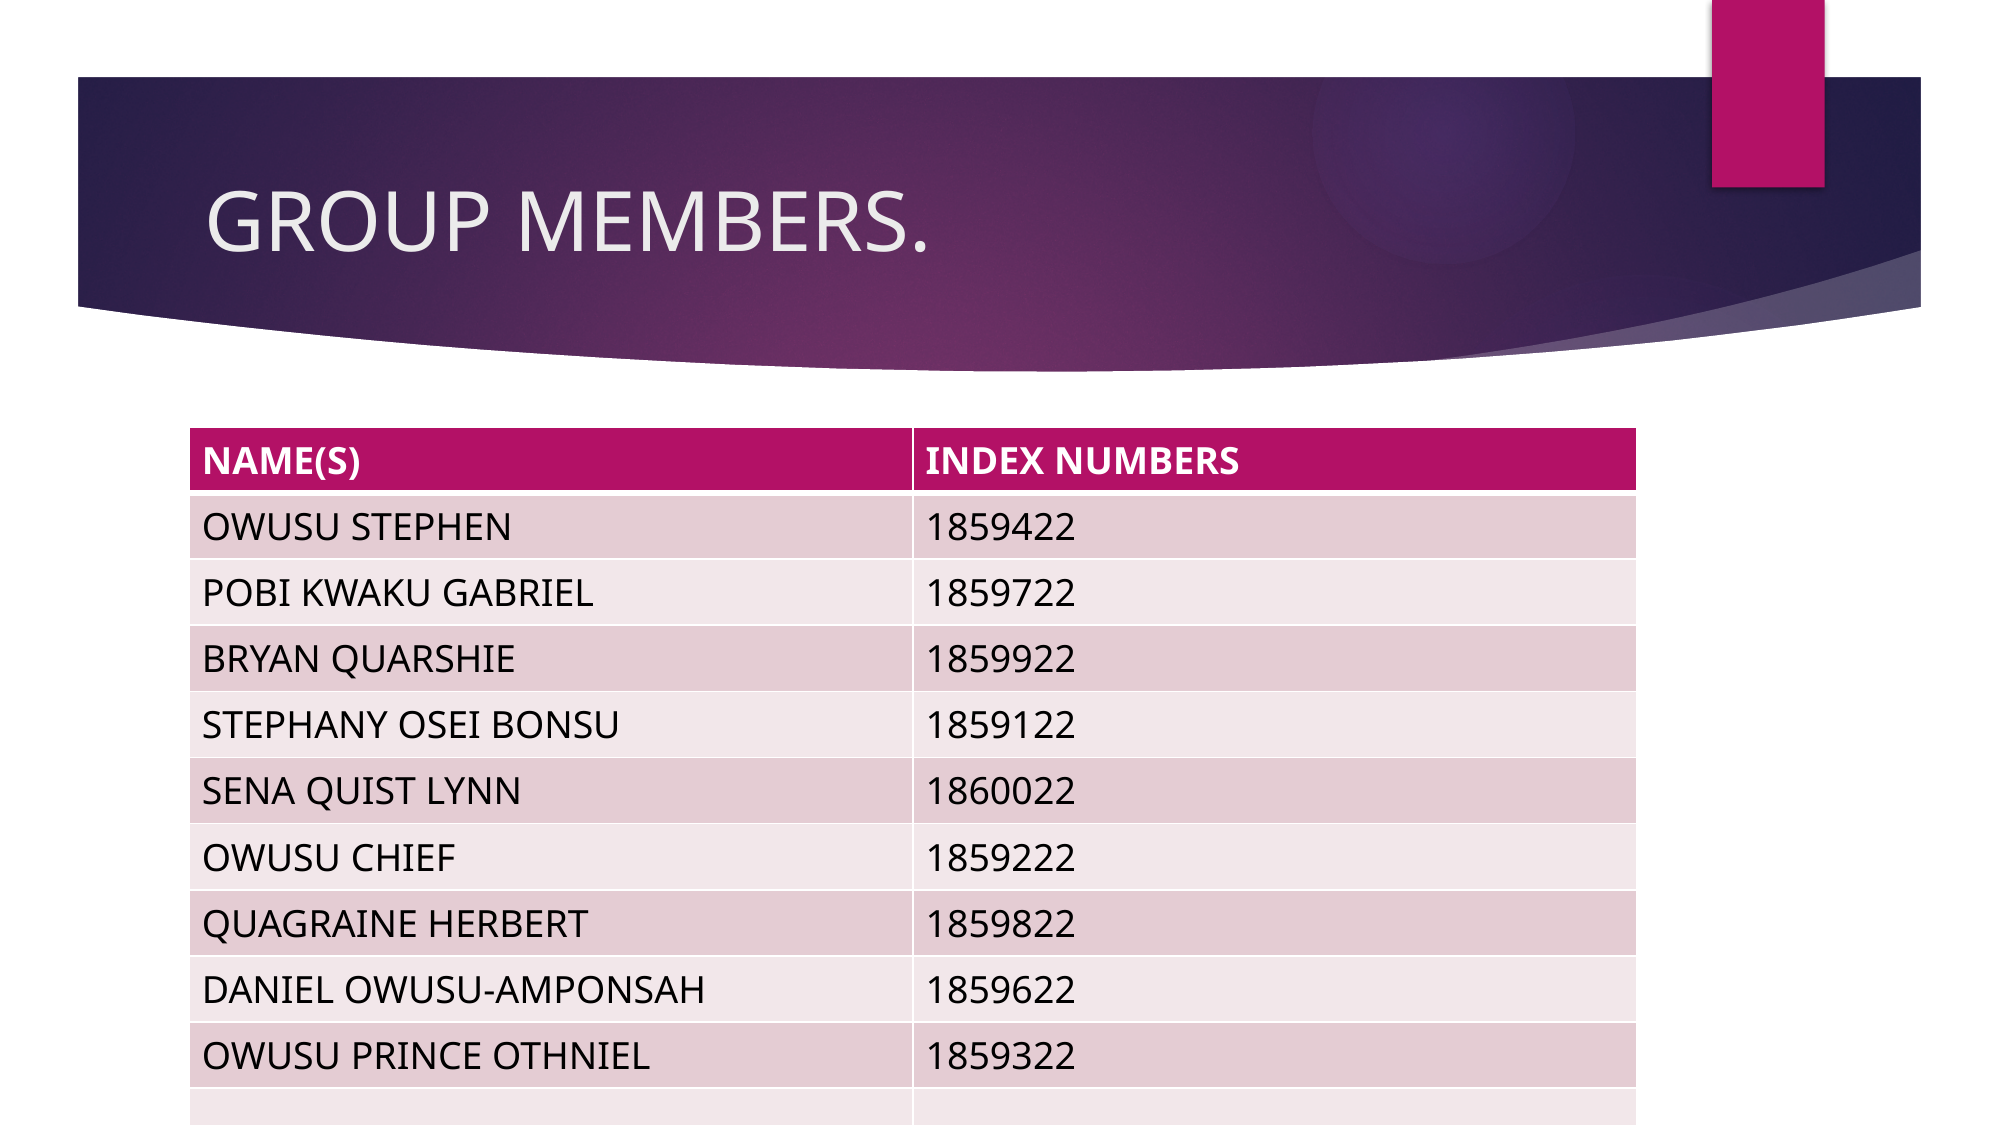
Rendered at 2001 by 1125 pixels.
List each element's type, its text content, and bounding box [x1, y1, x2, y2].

table_cell STEPHANY OSEI BONSU [190, 692, 912, 757]
table_cell [190, 1089, 912, 1125]
table_cell 1860022 [914, 758, 1636, 823]
table_cell QUAGRAINE HERBERT [190, 891, 912, 955]
table_cell 1859322 [914, 1023, 1636, 1087]
table_cell 1859722 [914, 560, 1636, 624]
table_cell OWUSU PRINCE OTHNIEL [190, 1023, 912, 1087]
table_cell 1859122 [914, 692, 1636, 757]
table_cell OWUSU CHIEF [190, 824, 912, 889]
table_cell BRYAN QUARSHIE [190, 626, 912, 691]
table_cell 1859422 [914, 496, 1636, 558]
table_cell POBI KWAKU GABRIEL [190, 560, 912, 624]
table_cell 1859622 [914, 957, 1636, 1021]
table_header INDEX NUMBERS [914, 428, 1636, 490]
table_cell SENA QUIST LYNN [190, 758, 912, 823]
table_header NAME(S) [190, 428, 912, 490]
title GROUP MEMBERS. [189, 159, 1627, 276]
table_cell DANIEL OWUSU-AMPONSAH [190, 957, 912, 1021]
table_cell 1859922 [914, 626, 1636, 691]
table_cell 1859822 [914, 891, 1636, 955]
table_cell OWUSU STEPHEN [190, 496, 912, 558]
table_cell [914, 1089, 1636, 1125]
table_cell 1859222 [914, 824, 1636, 889]
